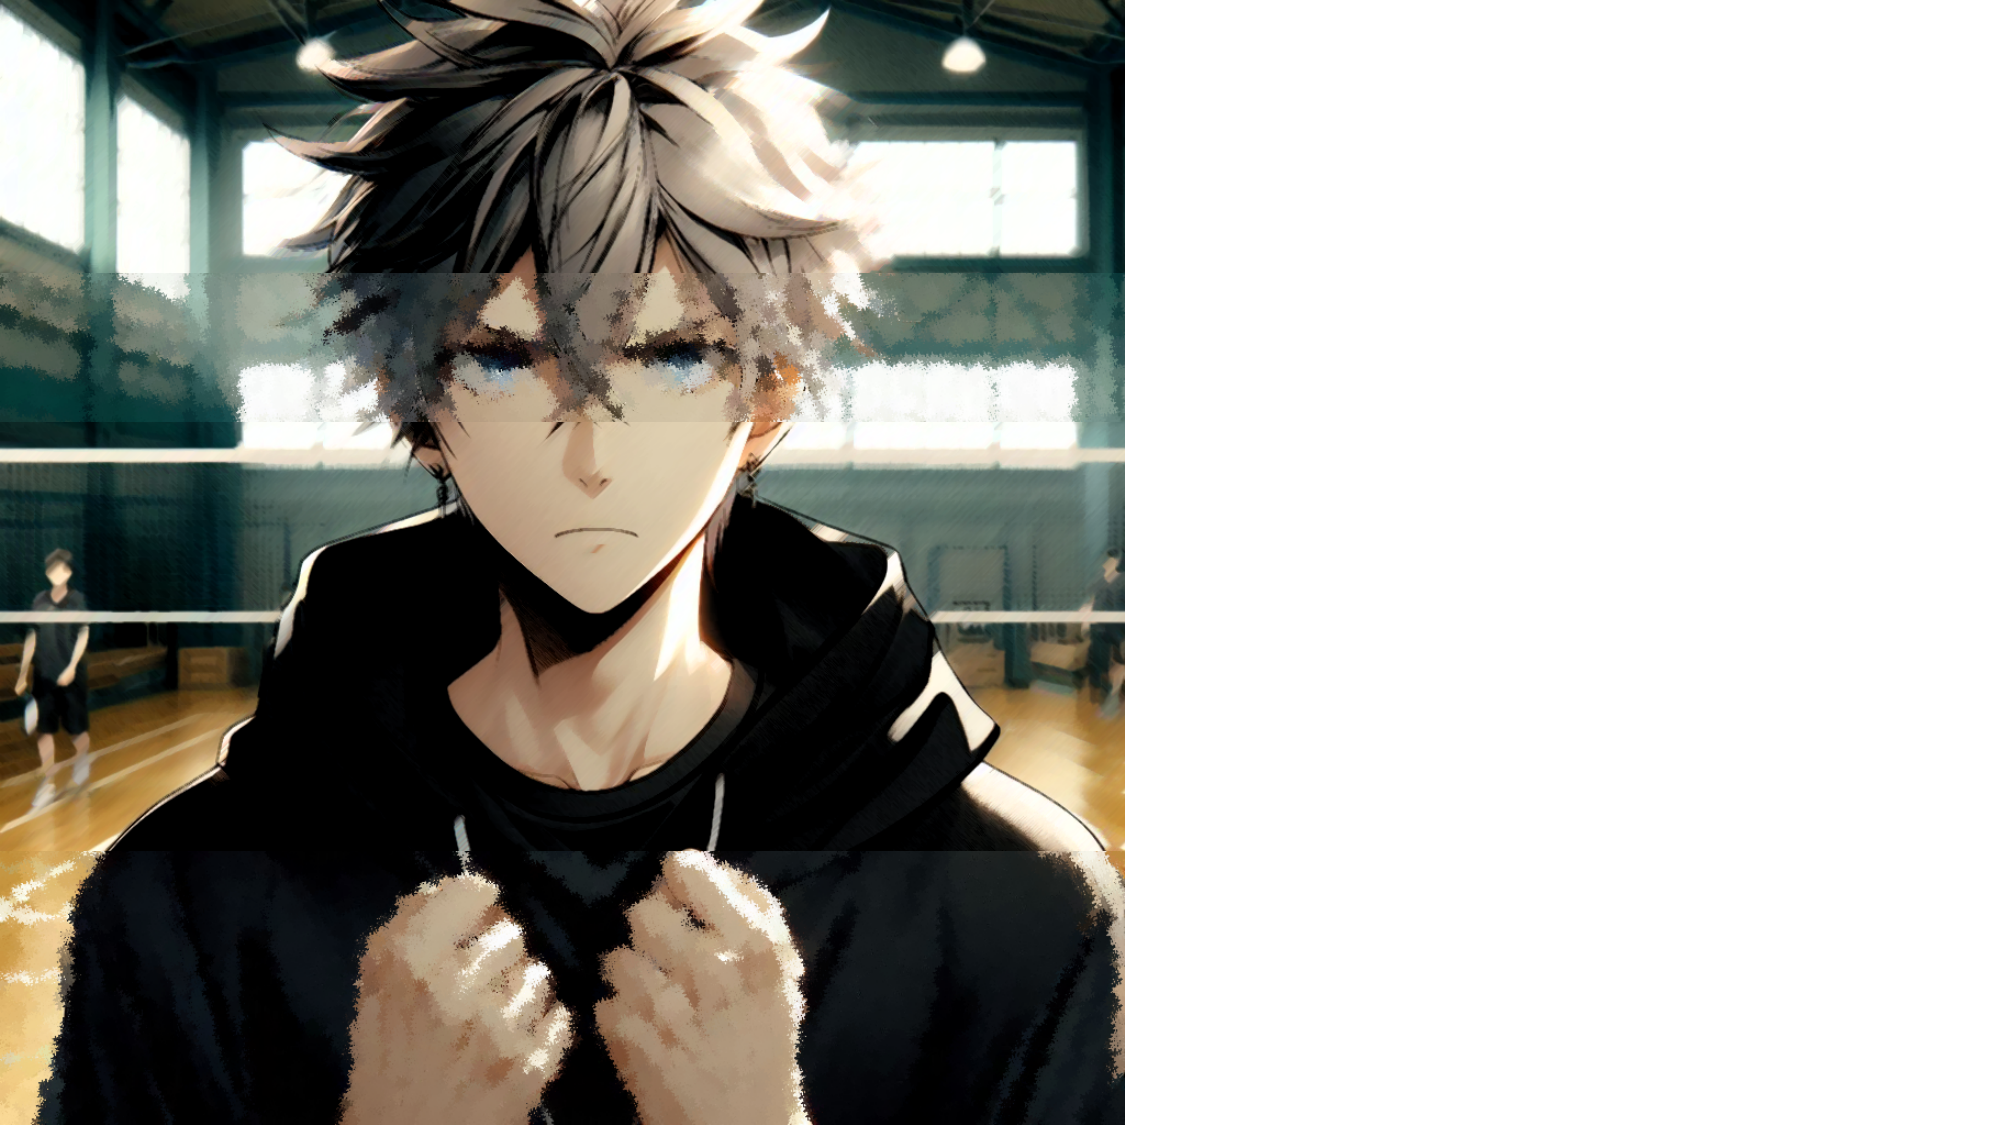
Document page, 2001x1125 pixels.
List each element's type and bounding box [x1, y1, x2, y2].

picture [0, 0, 1125, 1125]
